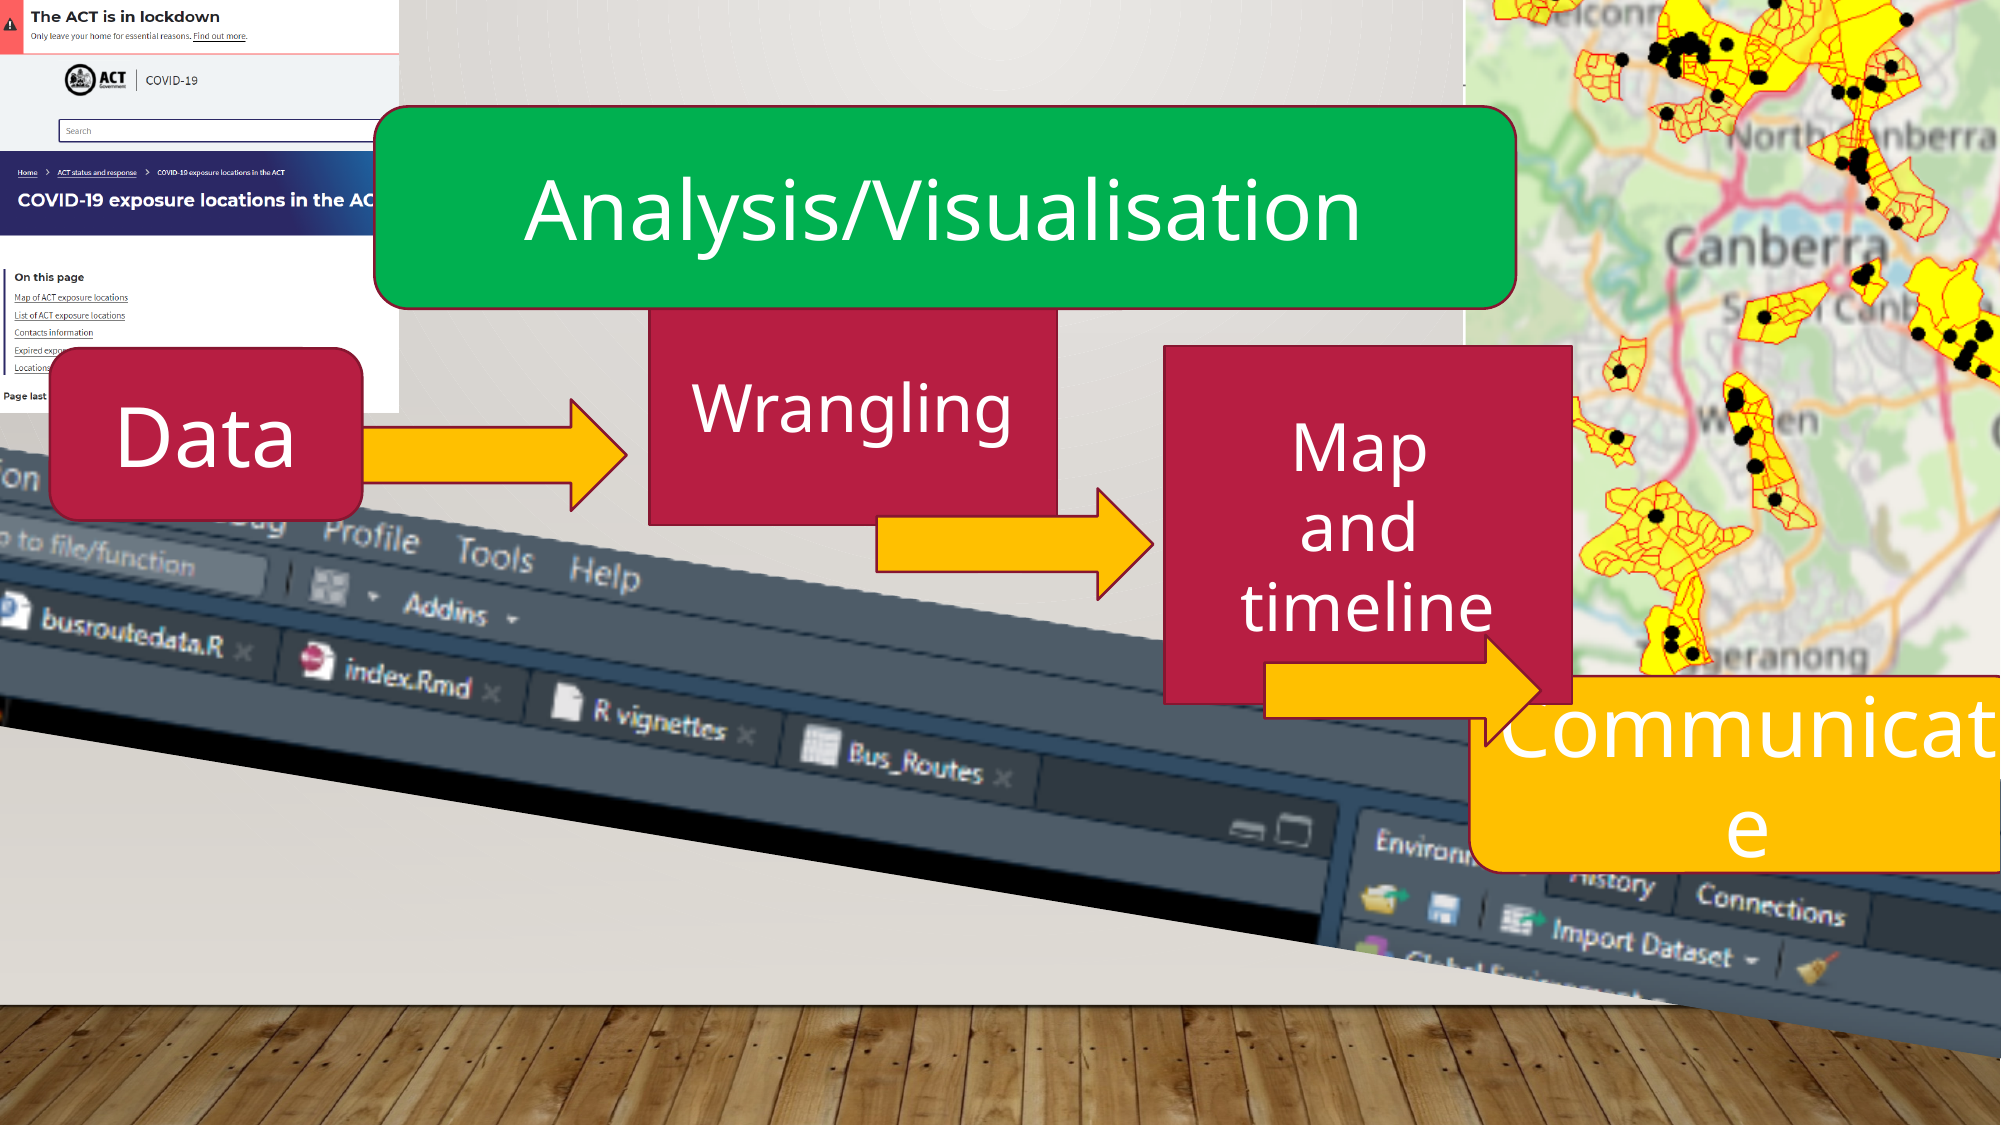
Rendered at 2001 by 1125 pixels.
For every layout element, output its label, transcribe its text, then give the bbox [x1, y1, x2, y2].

text_box Wrangling [648, 311, 1058, 526]
text_box [364, 398, 628, 513]
picture [0, 0, 2001, 1125]
text_box [875, 487, 1155, 602]
picture [0, 0, 400, 413]
text_box Data [48, 413, 364, 522]
text_box Map and timeline [1163, 345, 1463, 704]
text_box Analysis/Visualisation [400, 105, 1463, 311]
text_box [1263, 661, 1463, 704]
